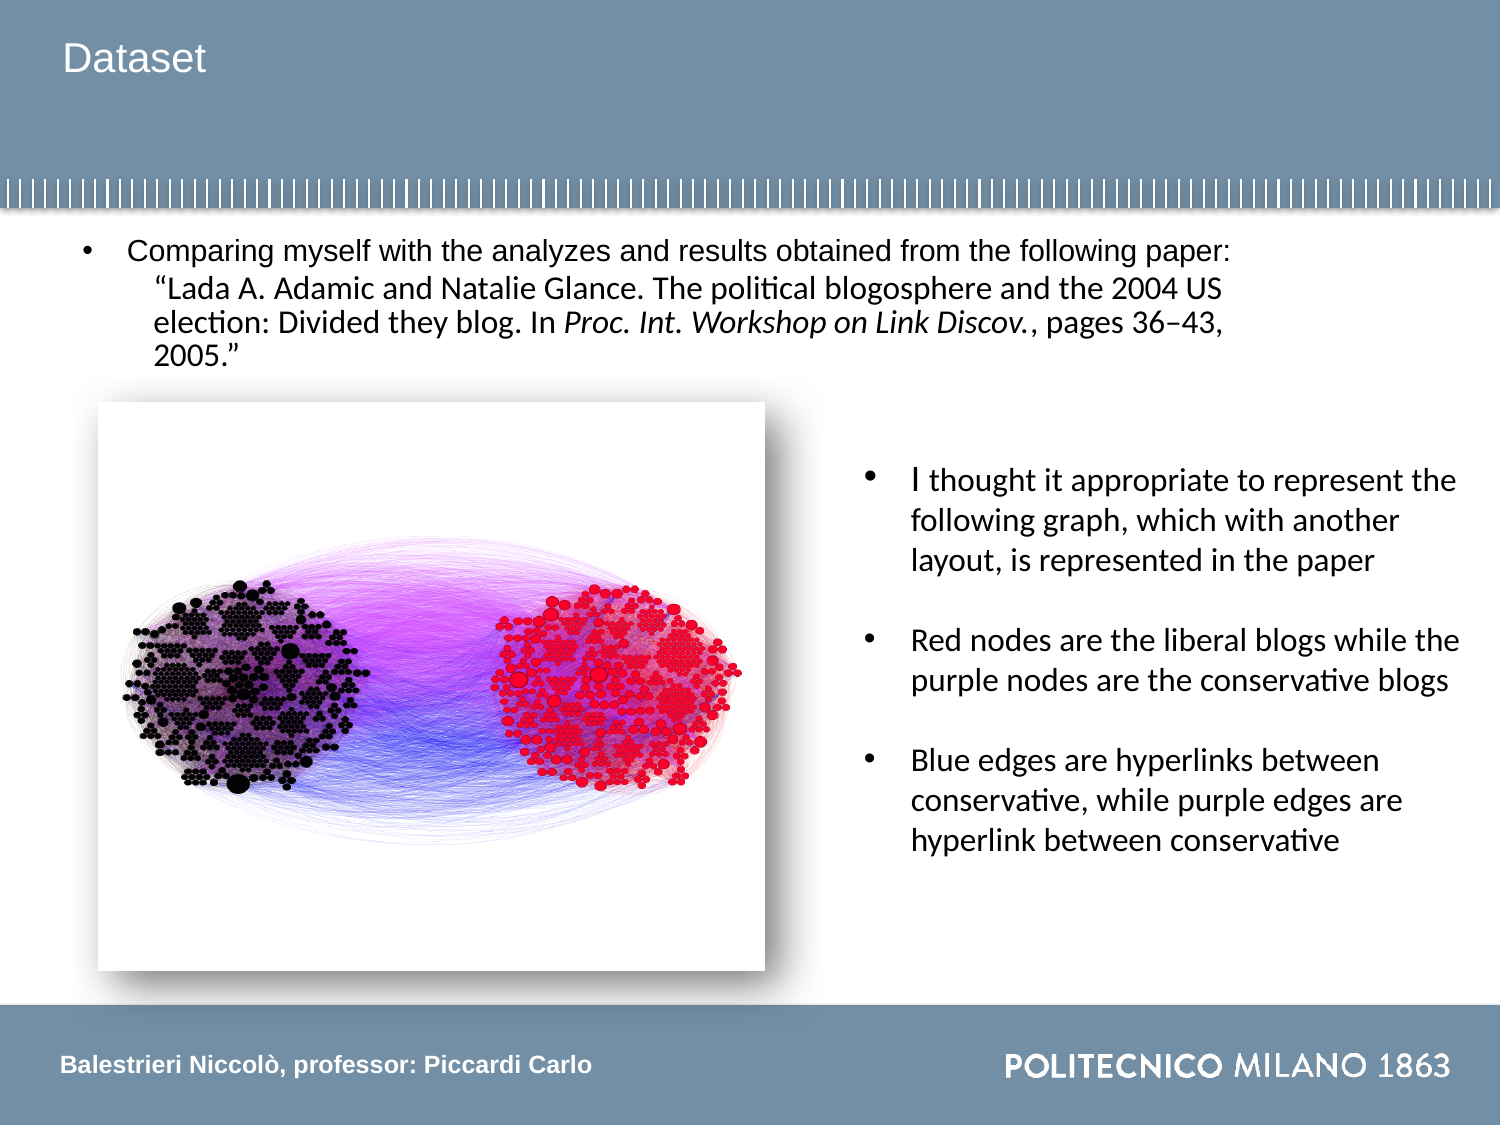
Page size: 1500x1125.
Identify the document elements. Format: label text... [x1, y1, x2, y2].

picture [98, 402, 766, 971]
text_box I thought it appropriate to represent the following graph, which with another layout, is represented in the paper Red nodes are the liberal blogs while the purple nodes are the conservative blogs Blue edges are hyperlinks between conservative, while purple edges are hyperlink between conservative [849, 446, 1500, 1125]
list Comparing myself with the analyzes and results obtained from the following paper: [67, 223, 1433, 447]
table_header “Lada A. Adamic and Natalie Glance. The political blogosphere and the 2004 US election: Divided they blog. In Proc. Int. Workshop on Link Discov., pages 36–43, 2005.” [138, 268, 1331, 382]
text_box [68, 318, 1434, 457]
title Dataset [47, 22, 1455, 161]
